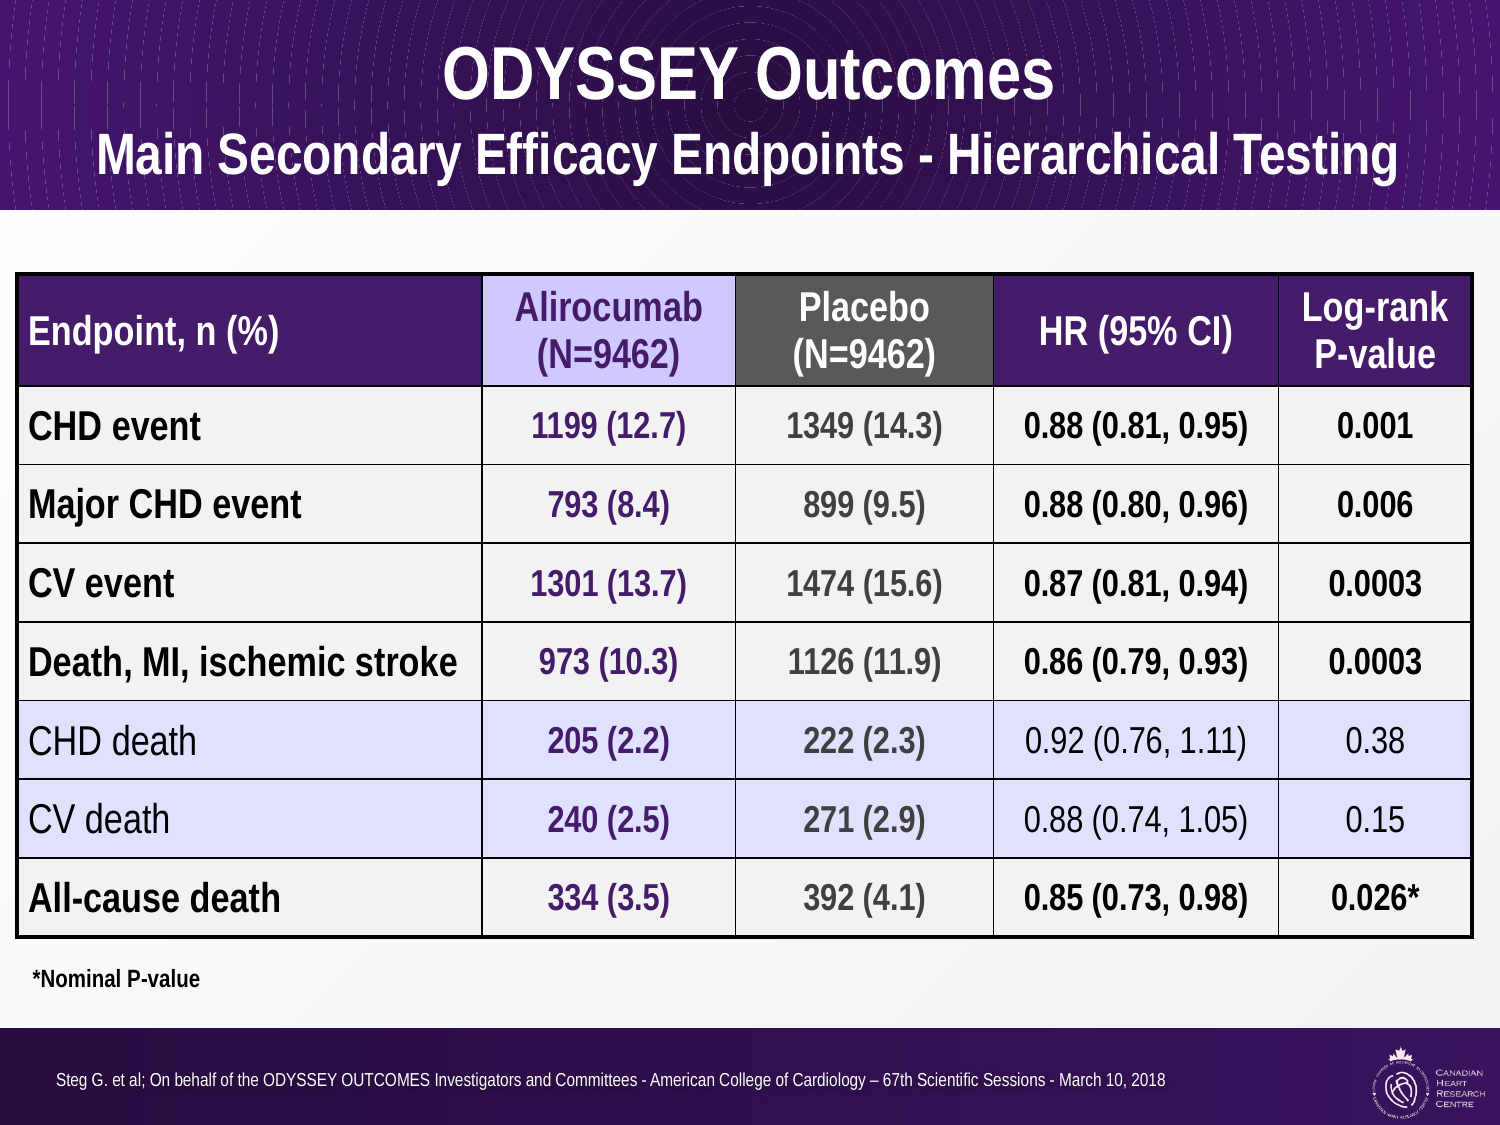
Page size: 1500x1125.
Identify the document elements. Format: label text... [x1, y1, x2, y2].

table_header HR (95% CI) [994, 276, 1278, 385]
table_cell 271 (2.9) [736, 780, 993, 857]
table_cell 0.92 (0.76, 1.11) [994, 701, 1278, 778]
table_cell All-cause death [19, 859, 481, 935]
table_cell CHD event [19, 387, 481, 464]
table_header Alirocumab (N=9462) [483, 276, 735, 385]
table_cell 0.38 [1279, 701, 1470, 778]
table_cell 240 (2.5) [483, 780, 735, 857]
table_cell 0.001 [1279, 387, 1470, 464]
text_box [0, 0, 1500, 9]
table_cell 1349 (14.3) [736, 387, 993, 464]
table_cell 973 (10.3) [483, 623, 735, 700]
table_cell 0.86 (0.79, 0.93) [994, 623, 1278, 700]
table_cell 0.87 (0.81, 0.94) [994, 544, 1278, 621]
table_cell CHD death [19, 701, 481, 778]
table_cell CV death [19, 780, 481, 857]
table_cell 0.0003 [1279, 544, 1470, 621]
table_header Log-rank P-value [1279, 276, 1470, 385]
table_cell CV event [19, 544, 481, 621]
table_cell 1301 (13.7) [483, 544, 735, 621]
table_cell 222 (2.3) [736, 701, 993, 778]
table_cell Major CHD event [19, 465, 481, 542]
table_cell 0.88 (0.74, 1.05) [994, 780, 1278, 857]
table_cell 0.0003 [1279, 623, 1470, 700]
text_box [0, 1027, 1500, 1125]
table_cell 793 (8.4) [483, 465, 735, 542]
table_cell 0.006 [1279, 465, 1470, 542]
table_cell 334 (3.5) [483, 859, 735, 935]
table_cell 392 (4.1) [736, 859, 993, 935]
table_cell 205 (2.2) [483, 701, 735, 778]
table_cell 0.88 (0.81, 0.95) [994, 387, 1278, 464]
table_cell 1126 (11.9) [736, 623, 993, 700]
picture [1369, 1045, 1487, 1121]
table_cell 0.15 [1279, 780, 1470, 857]
table_header Placebo (N=9462) [736, 276, 993, 385]
text_box [0, 195, 1500, 212]
table_cell 899 (9.5) [736, 465, 993, 542]
table_header Endpoint, n (%) [19, 276, 481, 385]
text_box *Nominal P-value [17, 955, 216, 1000]
table_cell 0.026* [1279, 859, 1470, 935]
table_cell 0.88 (0.80, 0.96) [994, 465, 1278, 542]
table_cell 1199 (12.7) [483, 387, 735, 464]
table_cell Death, MI, ischemic stroke [19, 623, 481, 700]
text_box ODYSSEY Outcomes Main Secondary Efficacy Endpoints - Hierarchical Testing [0, 9, 1500, 195]
table_cell 1474 (15.6) [736, 544, 993, 621]
table_cell 0.85 (0.73, 0.98) [994, 859, 1278, 935]
text_box Steg G. et al; On behalf of the ODYSSEY OUTCOMES Investigators and Committees - American College of Cardiology – 67th Scientific Sessions - March 10, 2018 [41, 1060, 1257, 1098]
